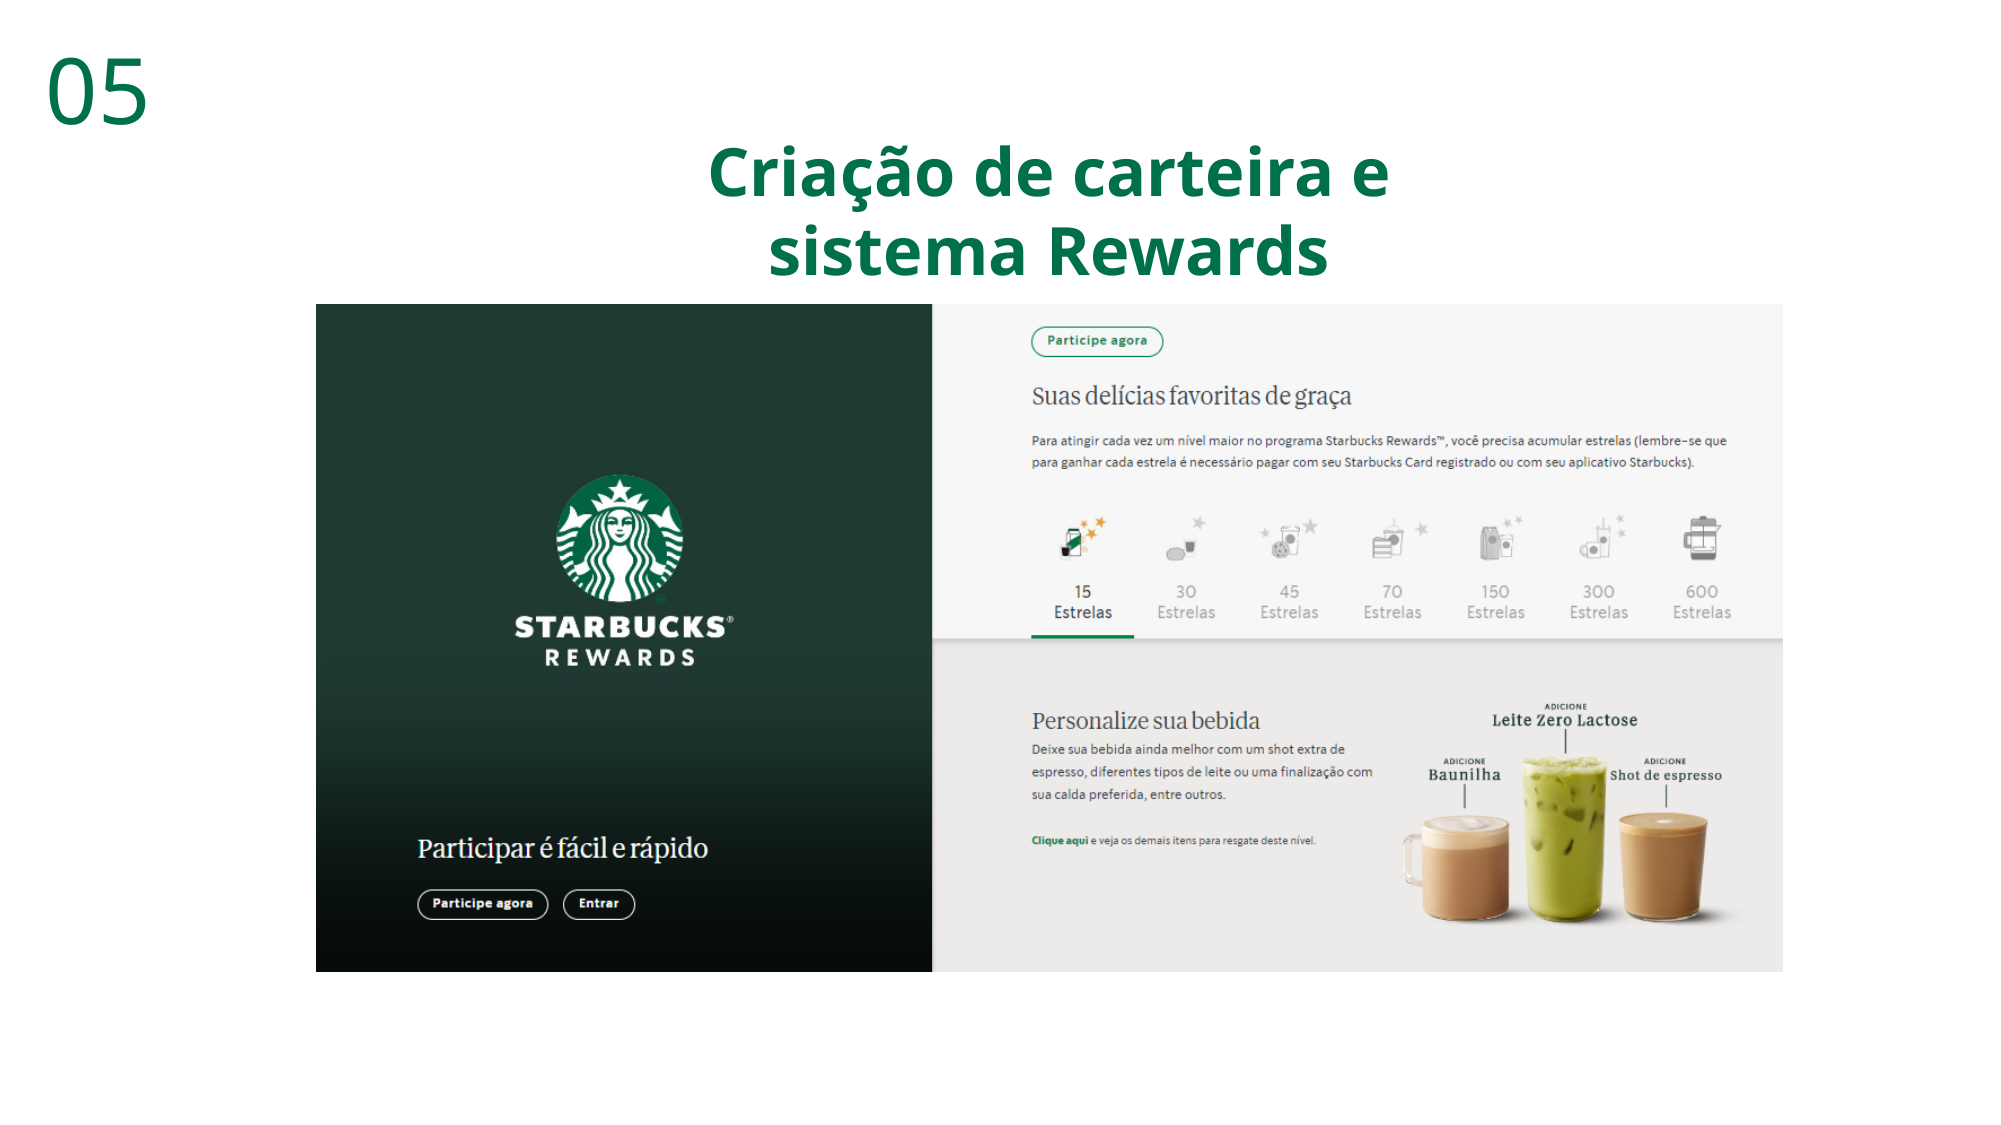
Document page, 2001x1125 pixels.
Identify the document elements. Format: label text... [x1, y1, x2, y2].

text_box Criação de carteira e sistema Rewards [671, 121, 1428, 297]
picture [316, 304, 1783, 972]
text_box 05 [30, 25, 182, 151]
